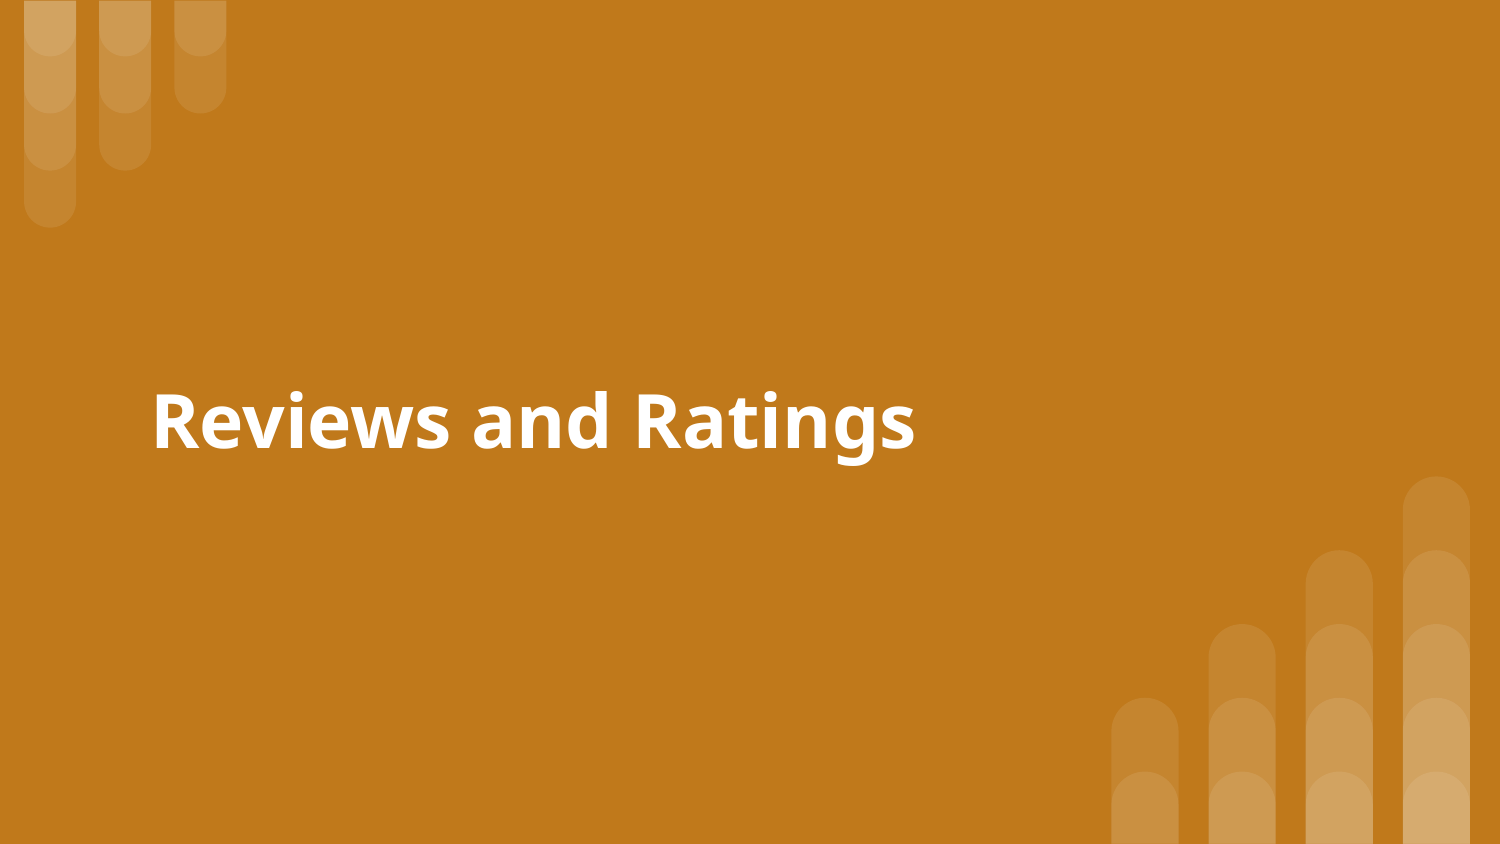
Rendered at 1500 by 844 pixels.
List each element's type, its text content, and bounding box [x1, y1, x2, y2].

title Reviews and Ratings [135, 264, 1097, 572]
